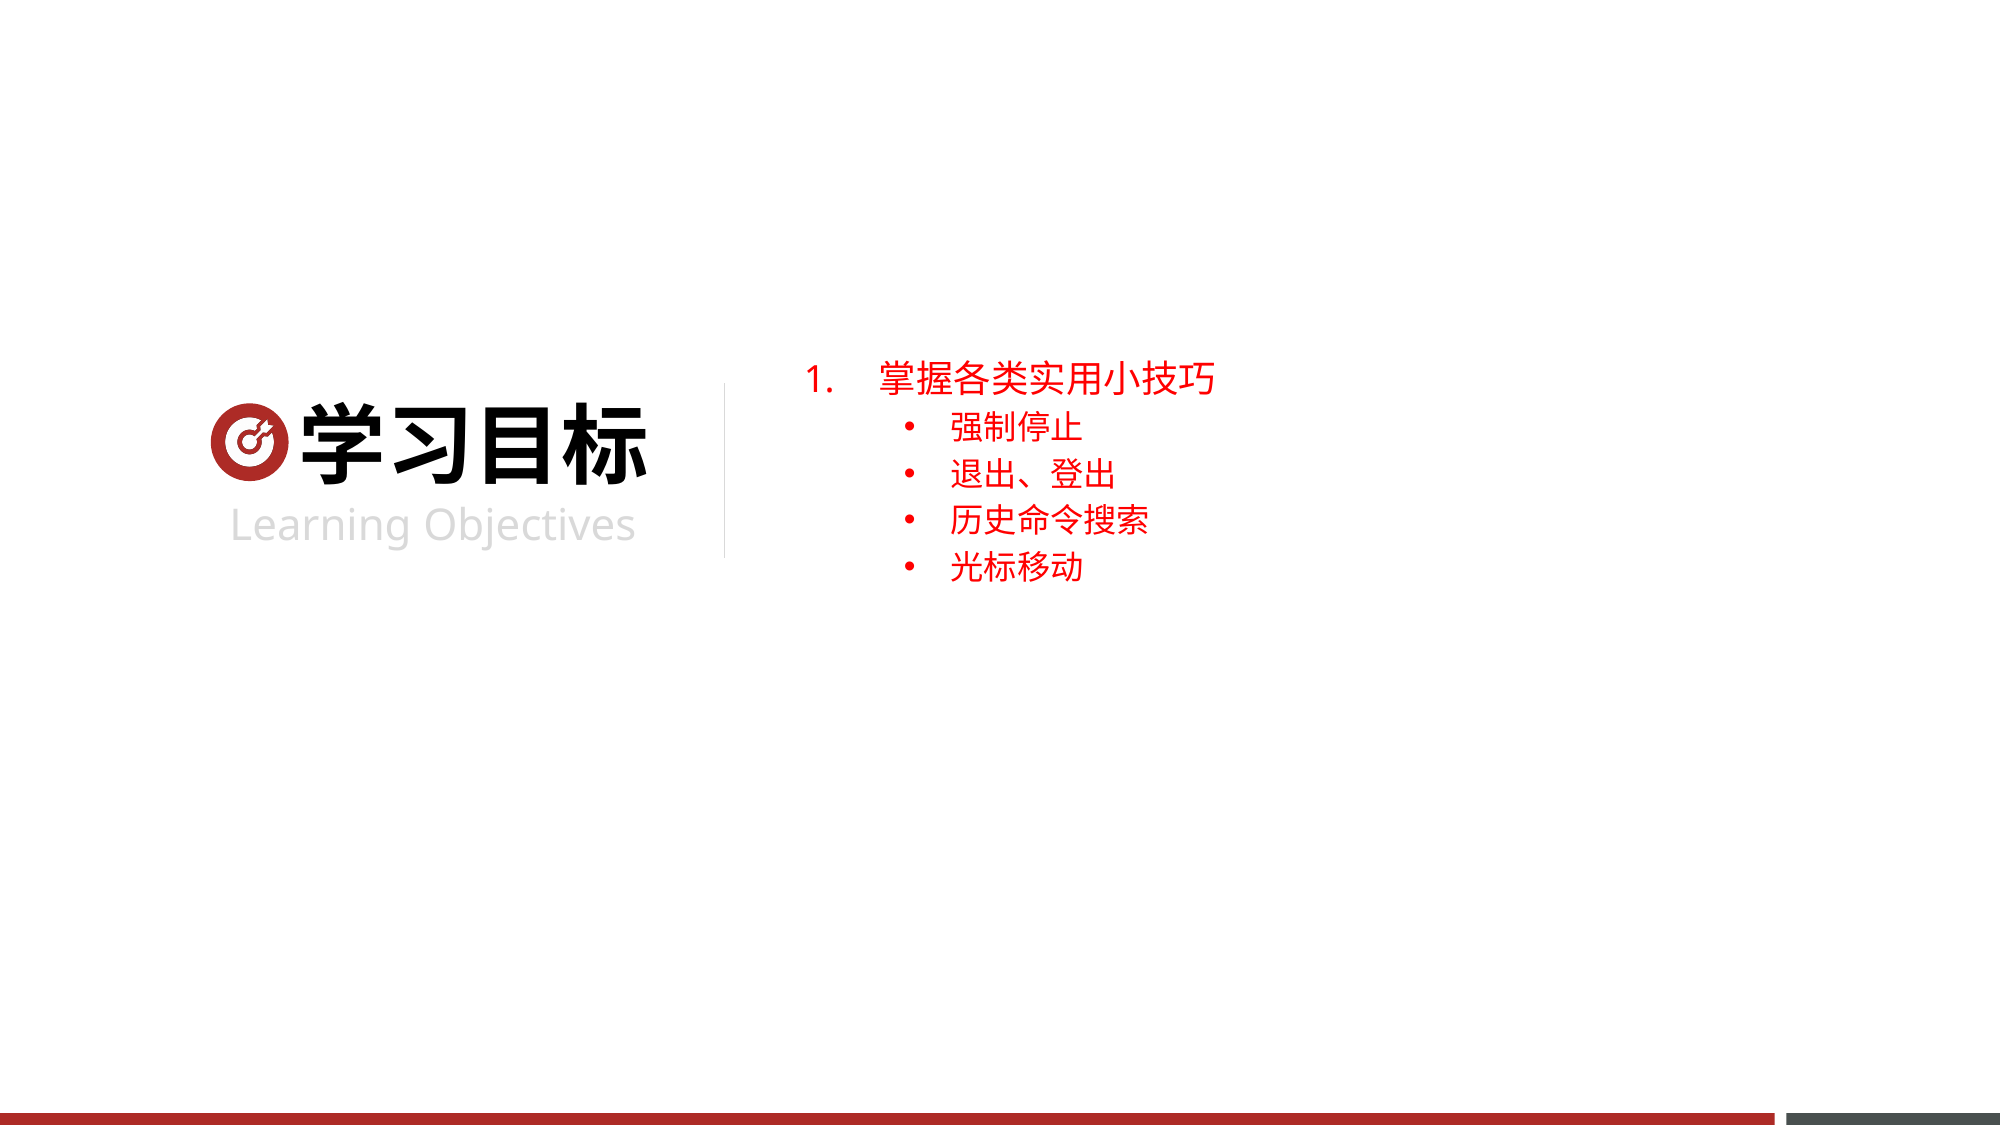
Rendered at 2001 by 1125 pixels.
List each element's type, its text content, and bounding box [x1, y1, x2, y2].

list 掌握各类实用小技巧 强制停止 退出、登出 历史命令搜索 光标移动 [789, 235, 1823, 661]
picture [216, 408, 283, 476]
